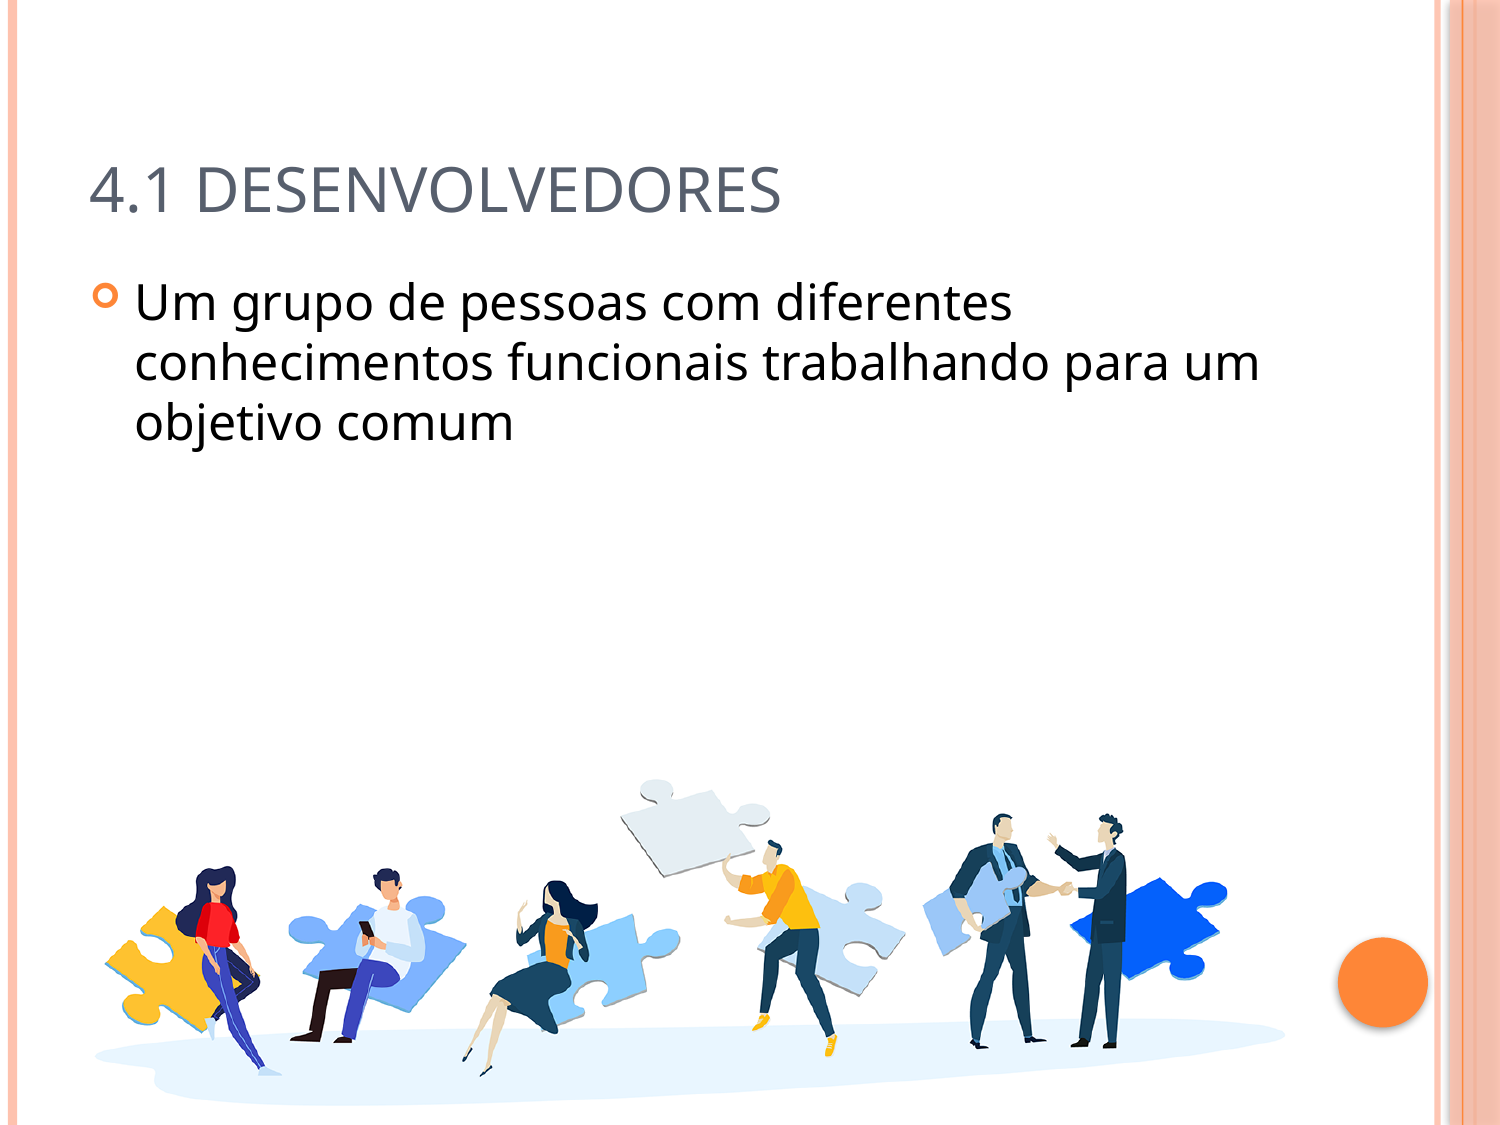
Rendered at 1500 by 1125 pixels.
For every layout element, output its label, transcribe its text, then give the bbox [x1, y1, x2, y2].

list Um grupo de pessoas com diferentes conhecimentos funcionais trabalhando para um objetivo comum [75, 262, 1300, 746]
title 4.1 Desenvolvedores [75, 45, 1300, 233]
picture [34, 749, 1326, 1125]
